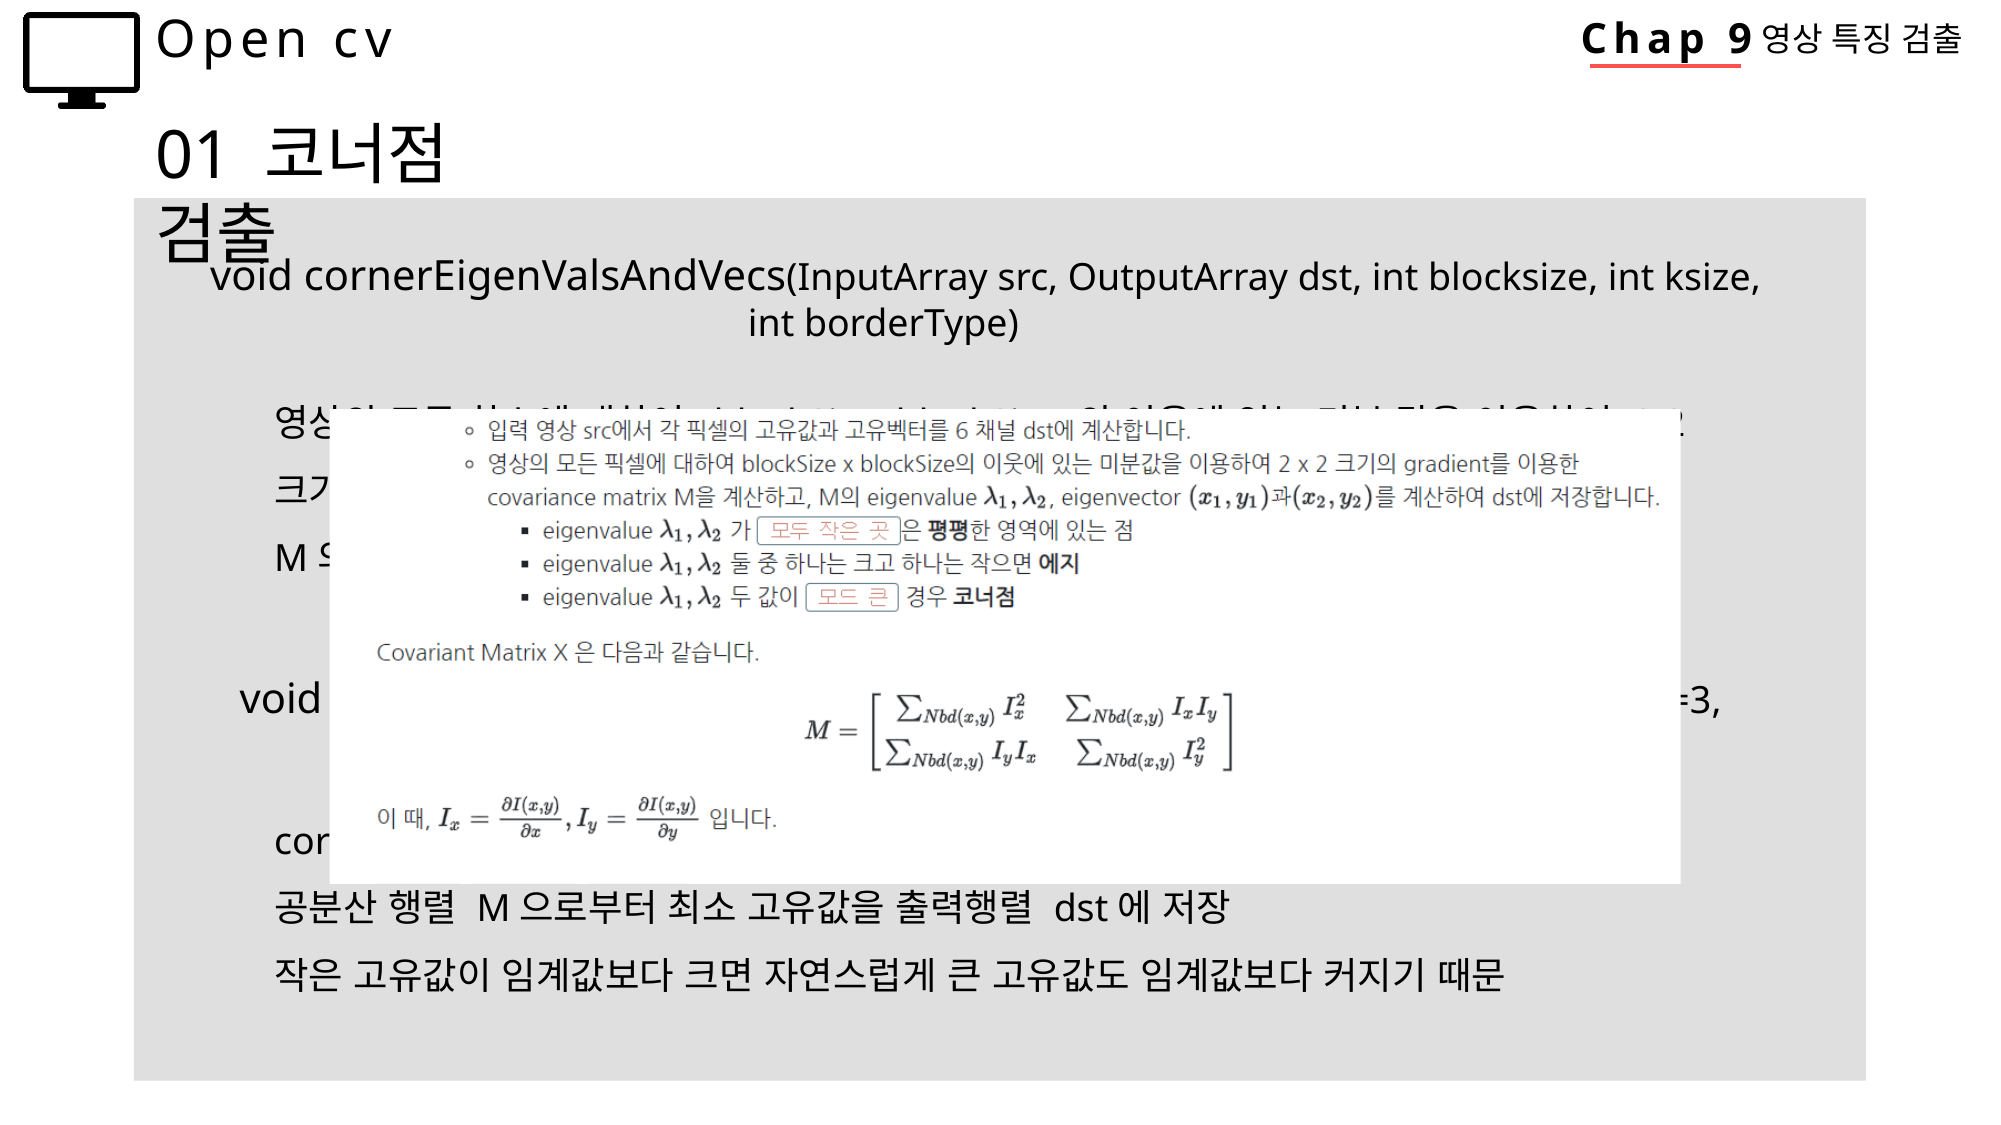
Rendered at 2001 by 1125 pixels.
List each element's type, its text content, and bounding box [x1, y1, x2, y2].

text_box 01 코너점 검출 [140, 104, 594, 280]
text_box Open cv [140, 0, 411, 72]
picture [23, 1, 140, 119]
text_box void cornerMinEigenVal(InputArray src, OutputArray dst, int blocksize, int ksize=3, int borderType) [1685, 664, 1828, 774]
text_box cornerEigenValsAndVecs와 유사 공분산 행렬 M으로부터 최소 고유값을 출력행렬 dst에 저장 작은 고유값이 임계값보다 크면 자연스럽게 큰 고유값도 임계값보다 커지기 때문 [259, 786, 1751, 1005]
text_box 영상 특징 검출 [1741, 10, 1978, 66]
text_box void cornerEigenValsAndVecs(InputArray src, OutputArray dst, int blocksize, int ksize, int borderType) [195, 241, 1799, 352]
text_box void cornerMinEigenVal(InputArray src, OutputArray dst, int blocksize, int ksize=3, int borderType) [224, 664, 324, 774]
text_box [133, 198, 1866, 1081]
picture [329, 408, 1681, 884]
text_box Chap 9 [1531, 4, 1802, 73]
